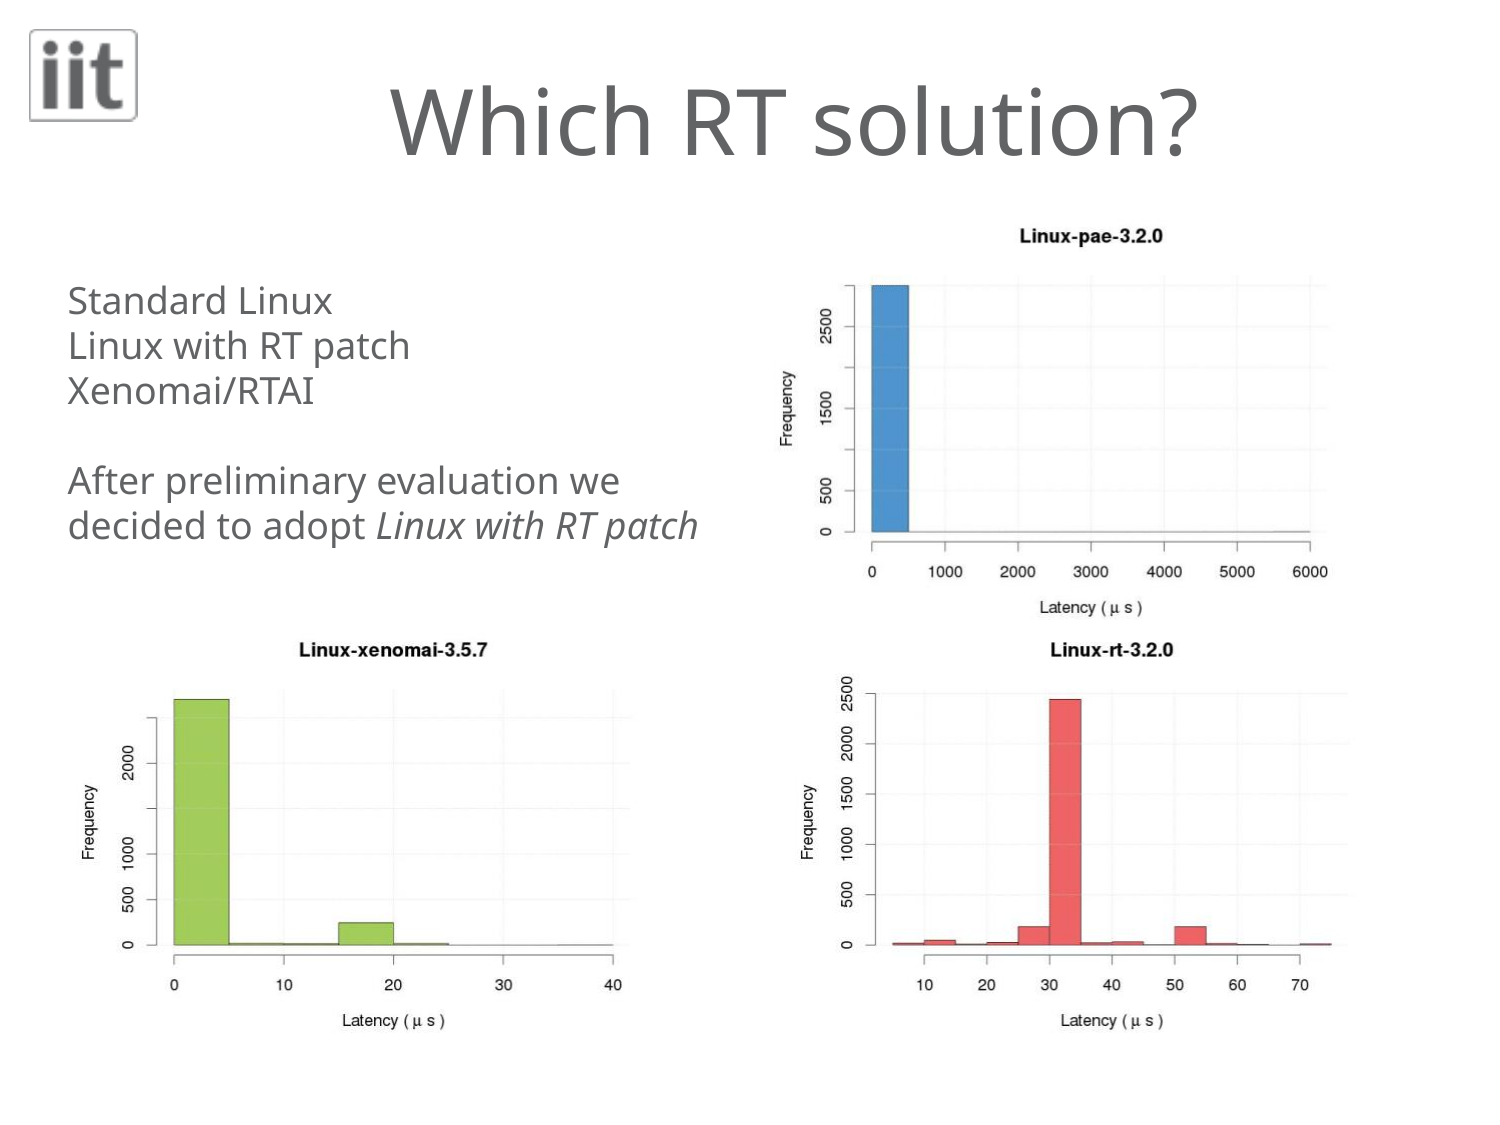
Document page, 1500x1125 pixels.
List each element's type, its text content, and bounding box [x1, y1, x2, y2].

picture [29, 29, 138, 122]
title Which RT solution? [163, 40, 1427, 196]
text_box Standard Linux Linux with RT patch Xenomai/RTAI After preliminary evaluation we decided to adopt Linux with RT patch [52, 269, 768, 555]
picture [76, 608, 672, 1056]
picture [773, 195, 1390, 1056]
